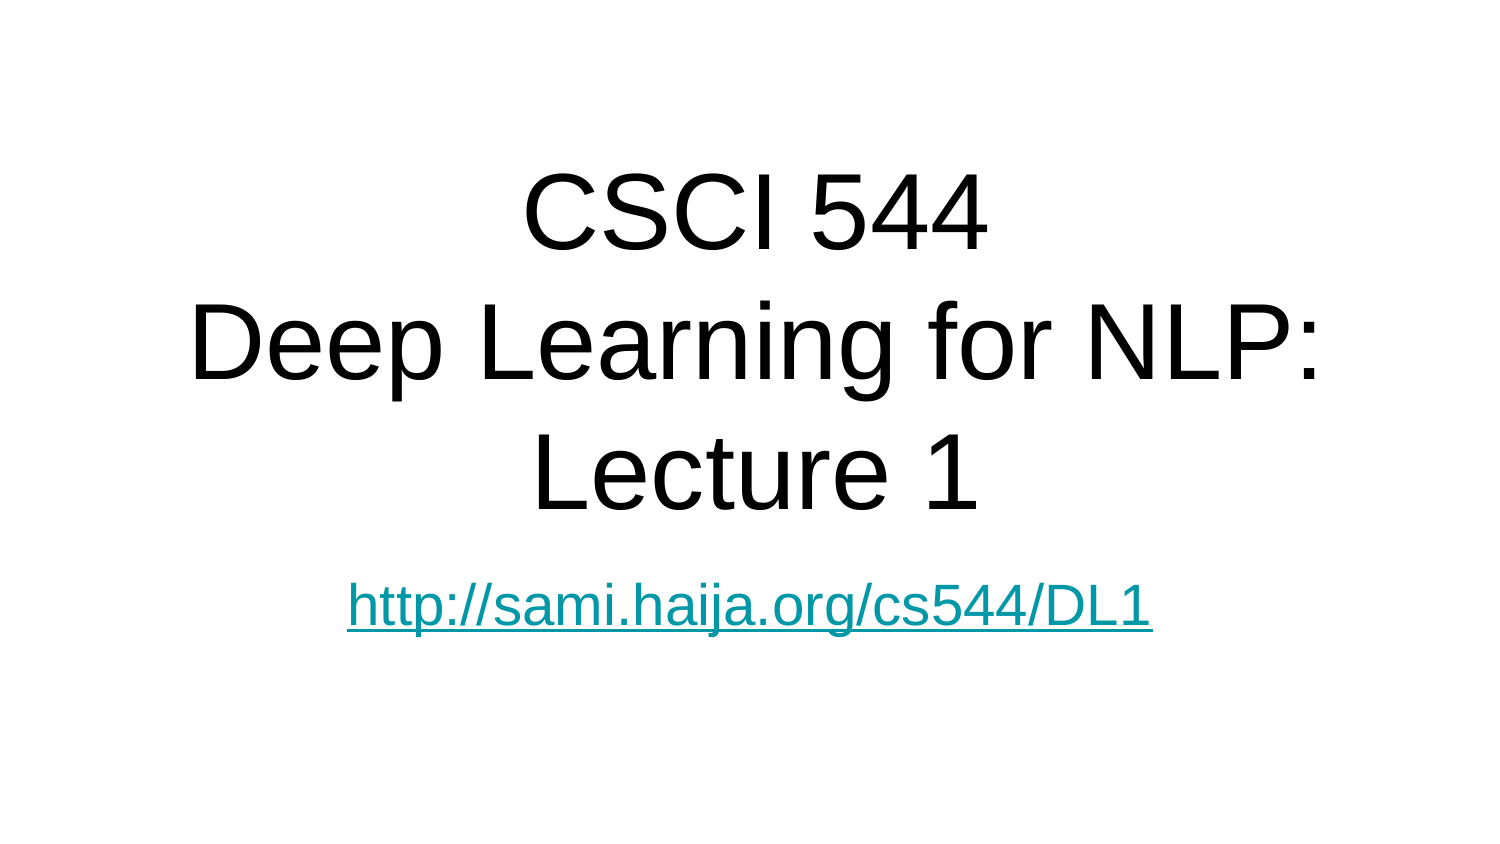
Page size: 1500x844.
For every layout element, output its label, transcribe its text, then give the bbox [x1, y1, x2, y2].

subtitle http://sami.haija.org/cs544/DL1 [51, 552, 1449, 683]
title CSCI 544 Deep Learning for NLP: Lecture 1 [57, 124, 1455, 547]
